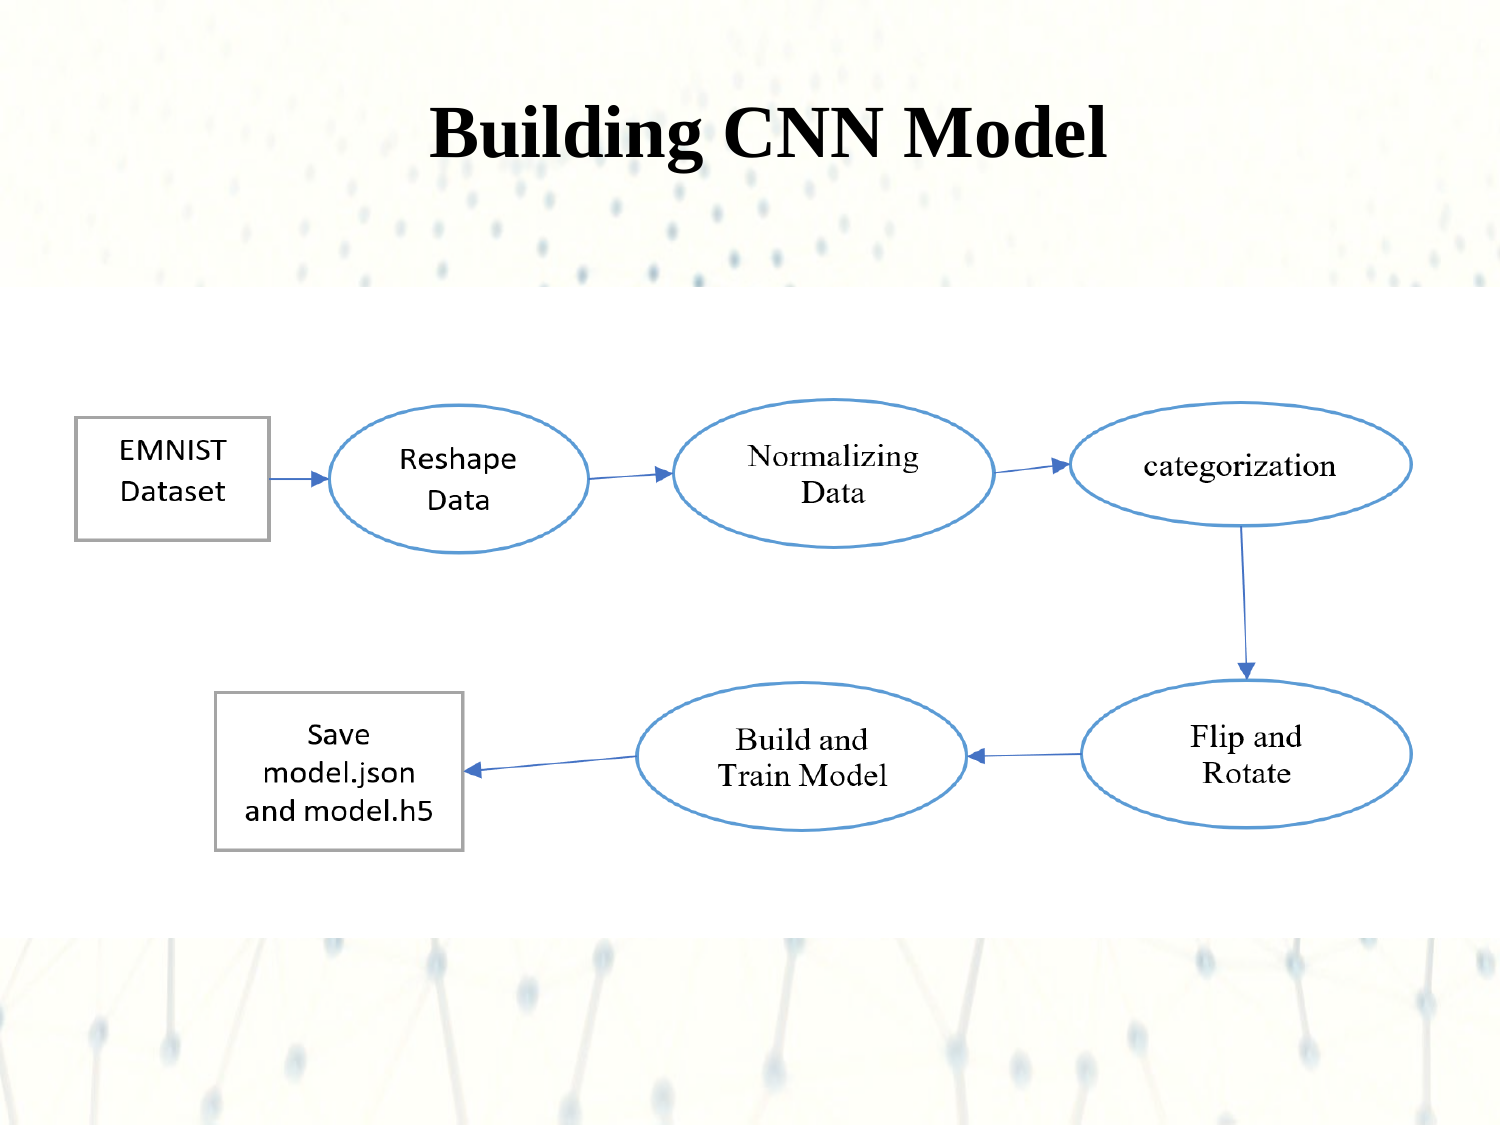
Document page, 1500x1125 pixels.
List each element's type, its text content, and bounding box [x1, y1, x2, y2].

picture [0, 287, 1500, 938]
text_box Building CNN Model [414, 74, 1124, 180]
